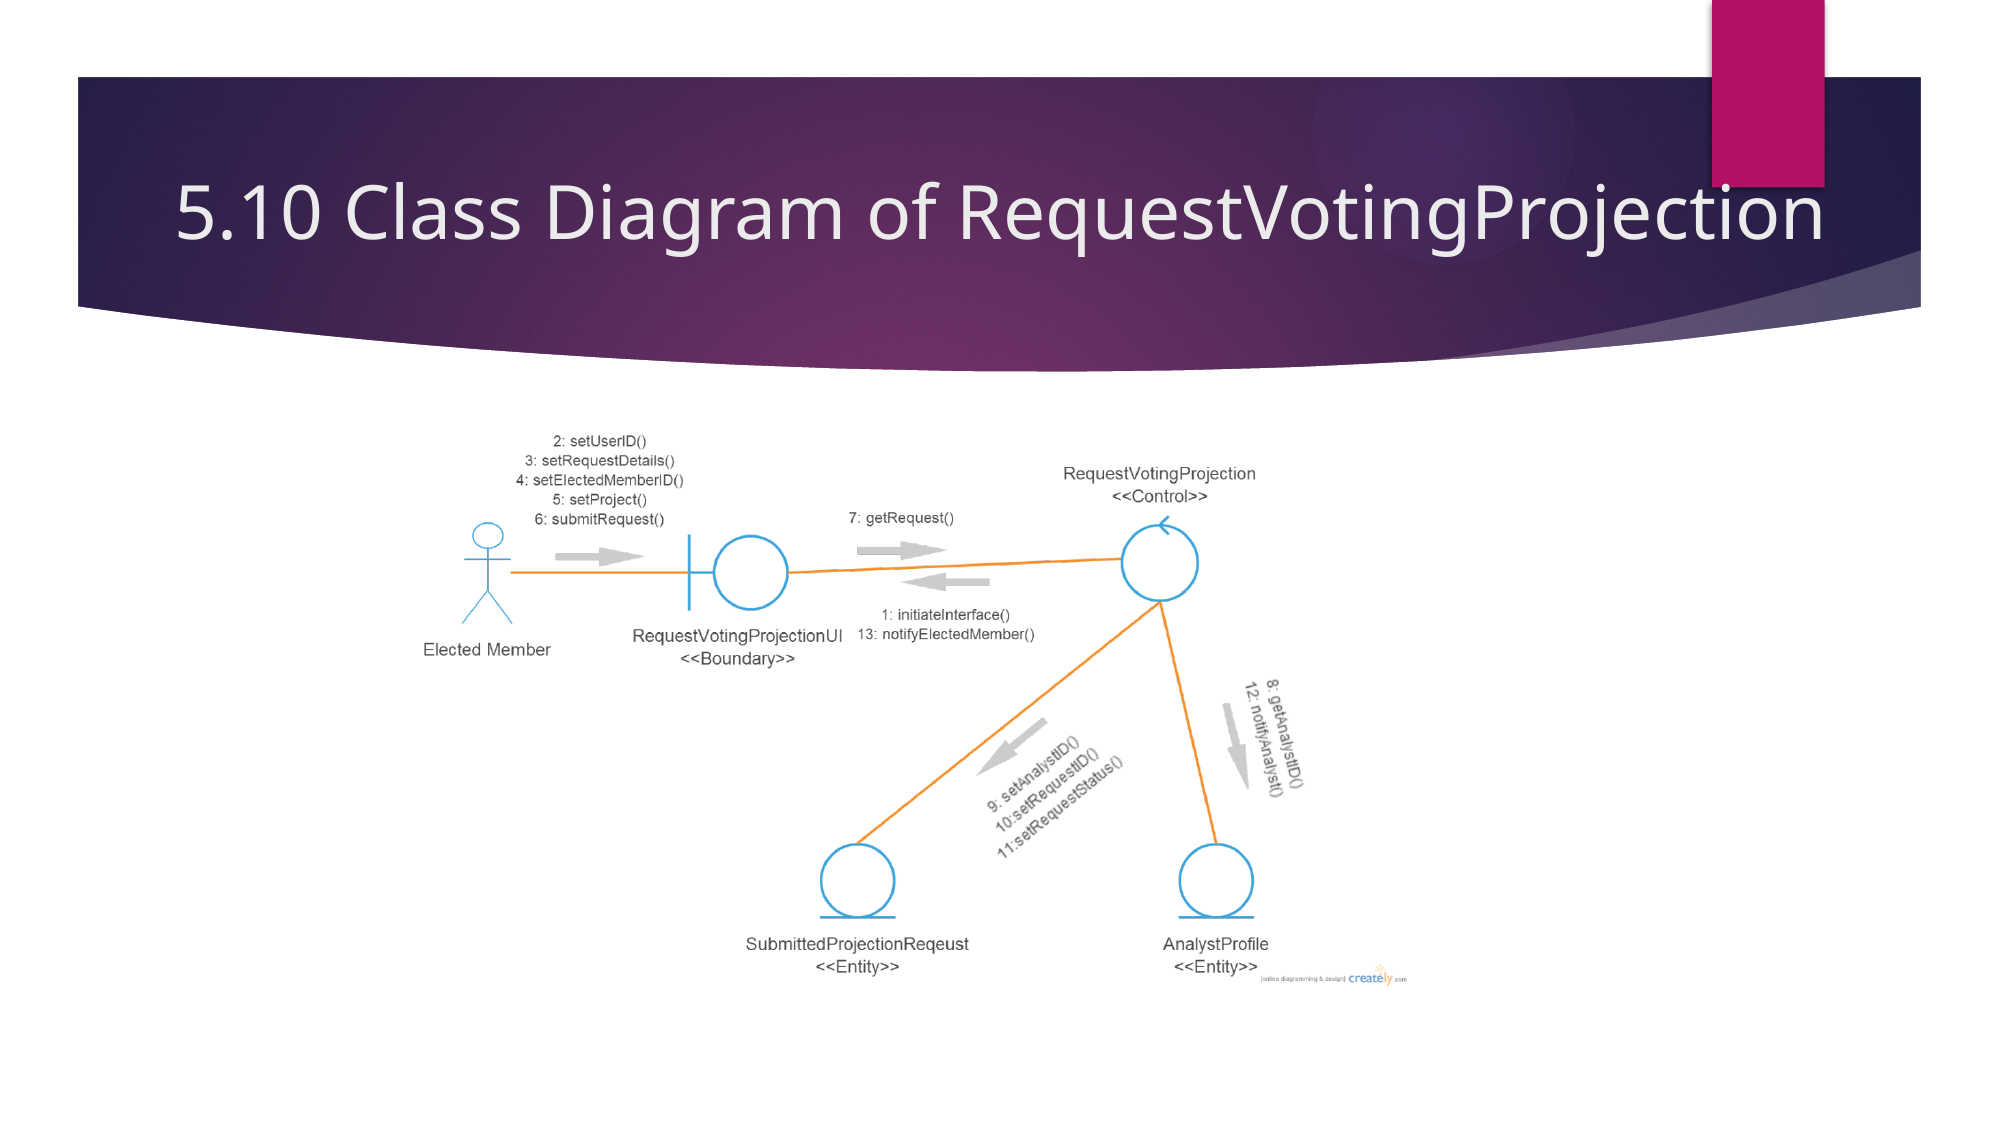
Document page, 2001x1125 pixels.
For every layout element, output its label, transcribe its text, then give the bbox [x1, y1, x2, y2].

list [417, 426, 1410, 988]
title 5.10 Class Diagram of RequestVotingProjection [159, 151, 1900, 268]
